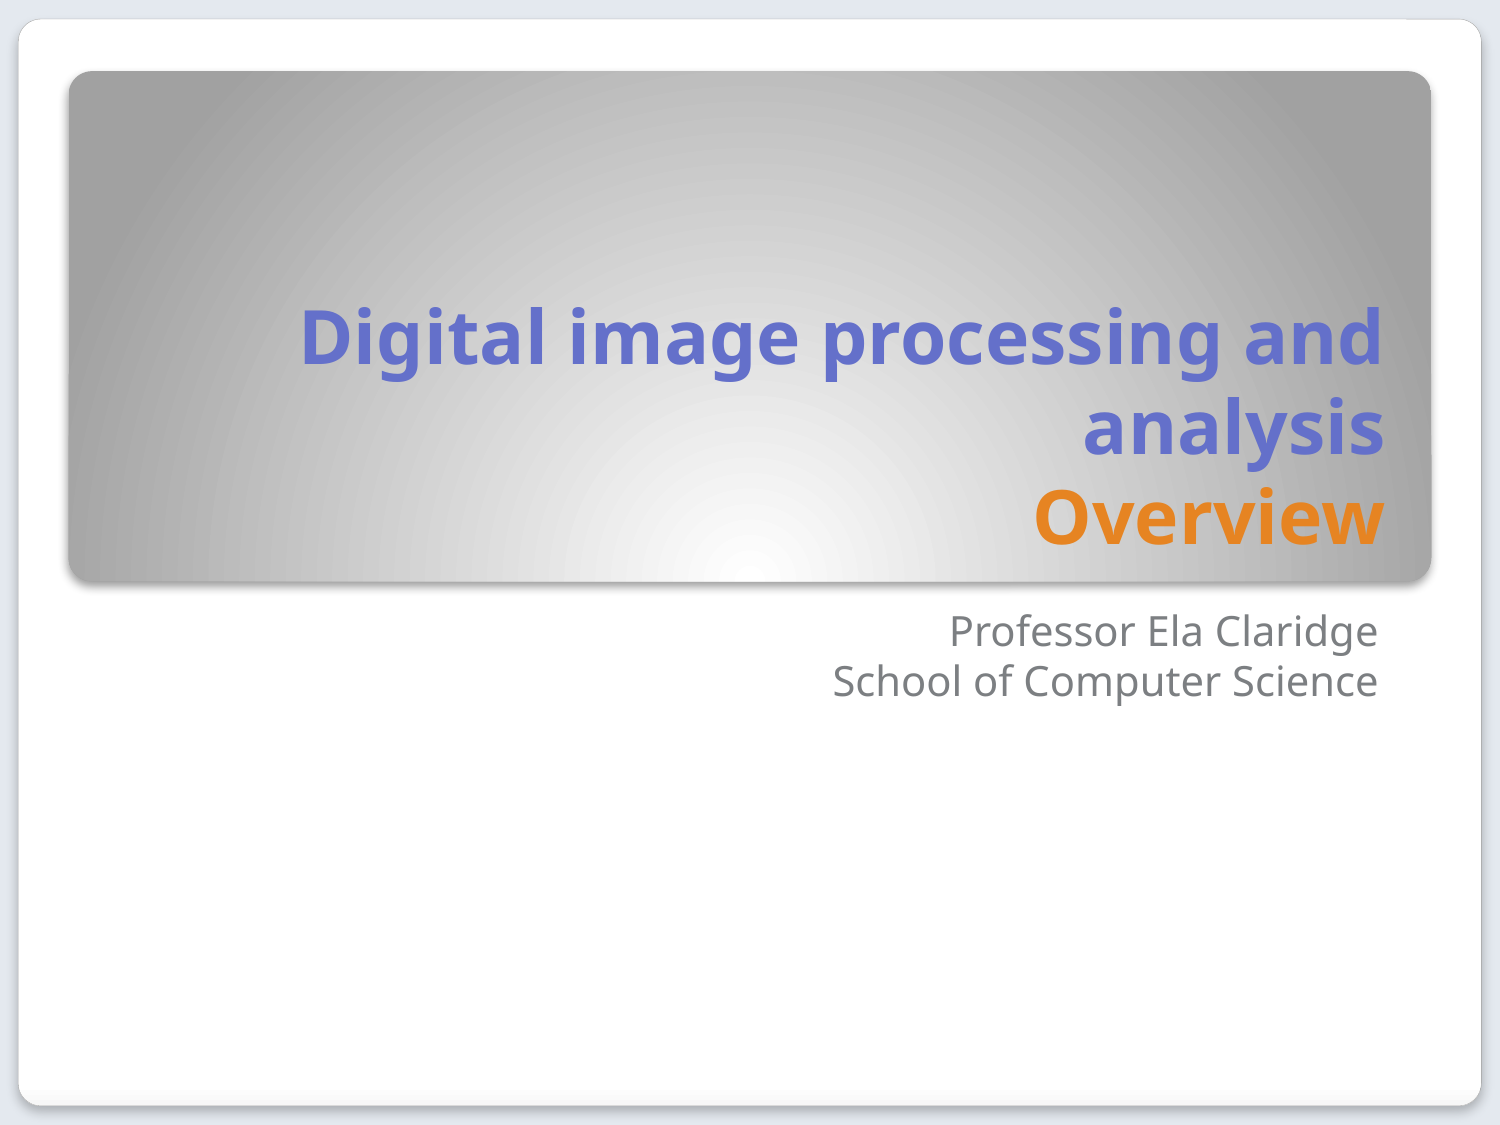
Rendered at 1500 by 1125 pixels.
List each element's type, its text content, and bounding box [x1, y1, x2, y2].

subtitle Professor Ela Claridge School of Computer Science [118, 604, 1394, 755]
title Digital image processing and analysis Overview [118, 267, 1394, 568]
